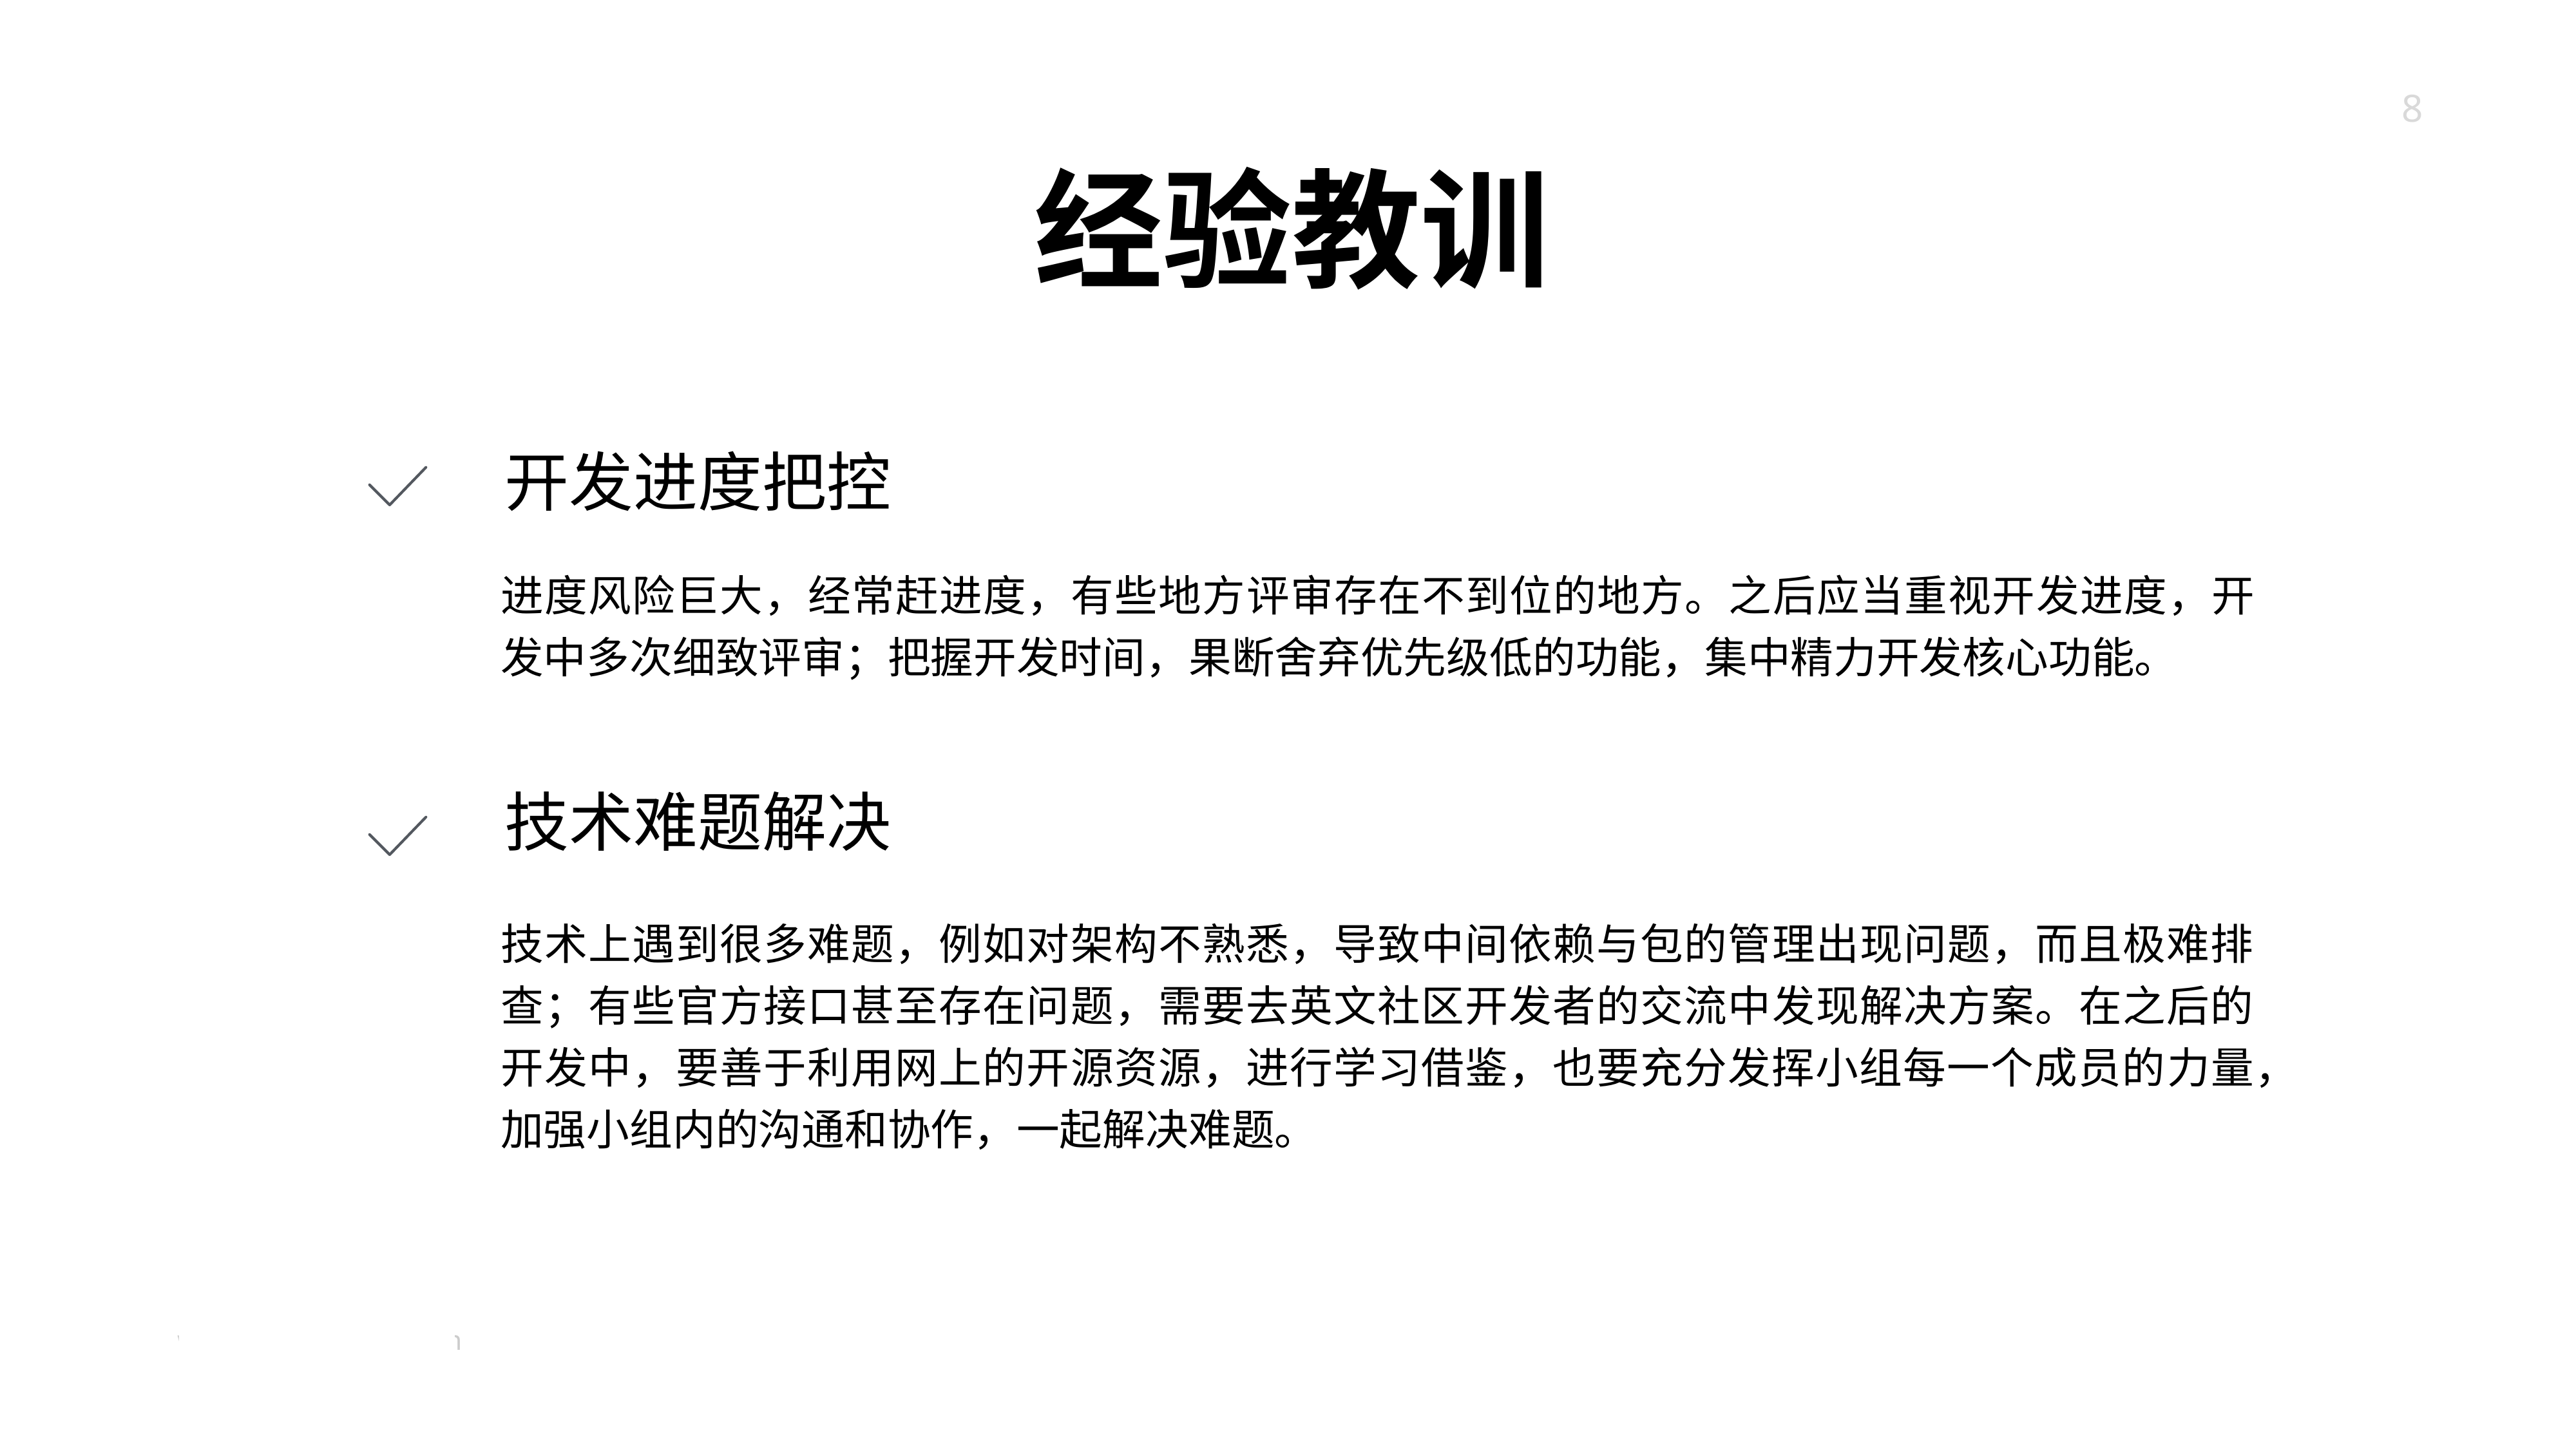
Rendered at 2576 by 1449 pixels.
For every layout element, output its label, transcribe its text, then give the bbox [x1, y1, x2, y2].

text_box 进度风险巨大，经常赶进度，有些地方评审存在不到位的地方。之后应当重视开发进度，开发中多次细致评审；把握开发时间，果断舍弃优先级低的功能，集中精力开发核心功能。 [477, 546, 2278, 694]
text_box 技术难题解决 [495, 776, 901, 896]
text_box 经验教训 [1024, 146, 1559, 308]
text_box 开发进度把控 [495, 436, 901, 524]
text_box [368, 815, 428, 857]
text_box 技术上遇到很多难题，例如对架构不熟悉，导致中间依赖与包的管理出现问题，而且极难排查；有些官方接口甚至存在问题，需要去英文社区开发者的交流中发现解决方案。在之后的开发中，要善于利用网上的开源资源，进行学习借鉴，也要充分发挥小组每一个成员的力量，加强小组内的沟通和协作，一起解决难题。 [477, 895, 2278, 1166]
text_box [368, 466, 428, 507]
